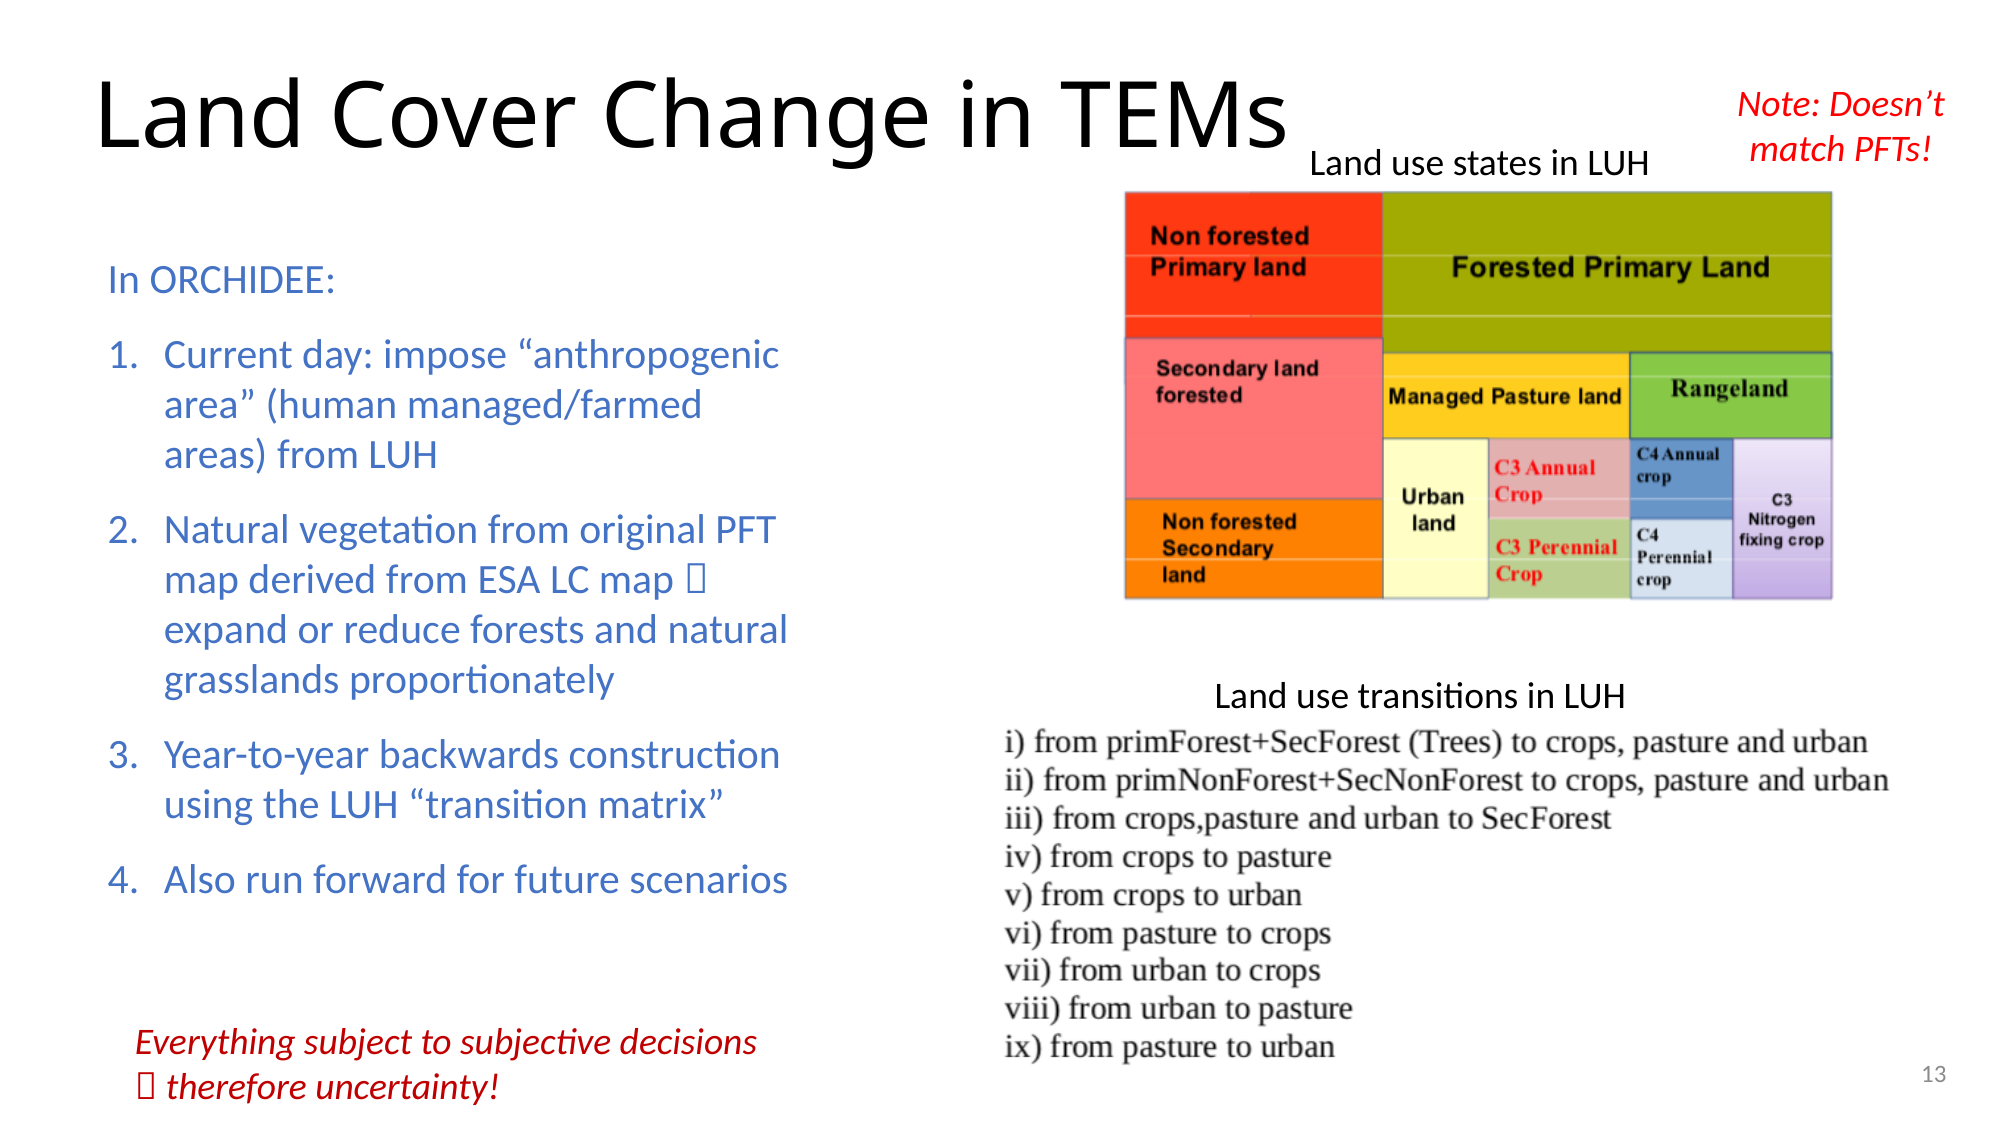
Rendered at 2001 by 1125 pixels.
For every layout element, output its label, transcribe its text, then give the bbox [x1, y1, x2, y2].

slide_number 13 [1511, 1042, 1962, 1103]
title Land Cover Change in TEMs [78, 9, 1804, 227]
text_box In ORCHIDEE: Current day: impose “anthropogenic area” (human managed/farmed areas) from LUH Natural vegetation from original PFT map derived from ESA LC map  expand or reduce forests and natural grasslands proportionately Year-to-year backwards construction using the LUH “transition matrix” Also run forward for future scenarios [92, 244, 828, 985]
text_box Land use transitions in LUH [1138, 663, 1703, 722]
picture [1118, 184, 1841, 610]
picture [999, 722, 1900, 1073]
text_box Land use states in LUH [1197, 130, 1762, 184]
text_box Everything subject to subjective decisions  therefore uncertainty! [120, 1009, 801, 1115]
text_box Note: Doesn’t match PFTs! [1702, 71, 1980, 177]
